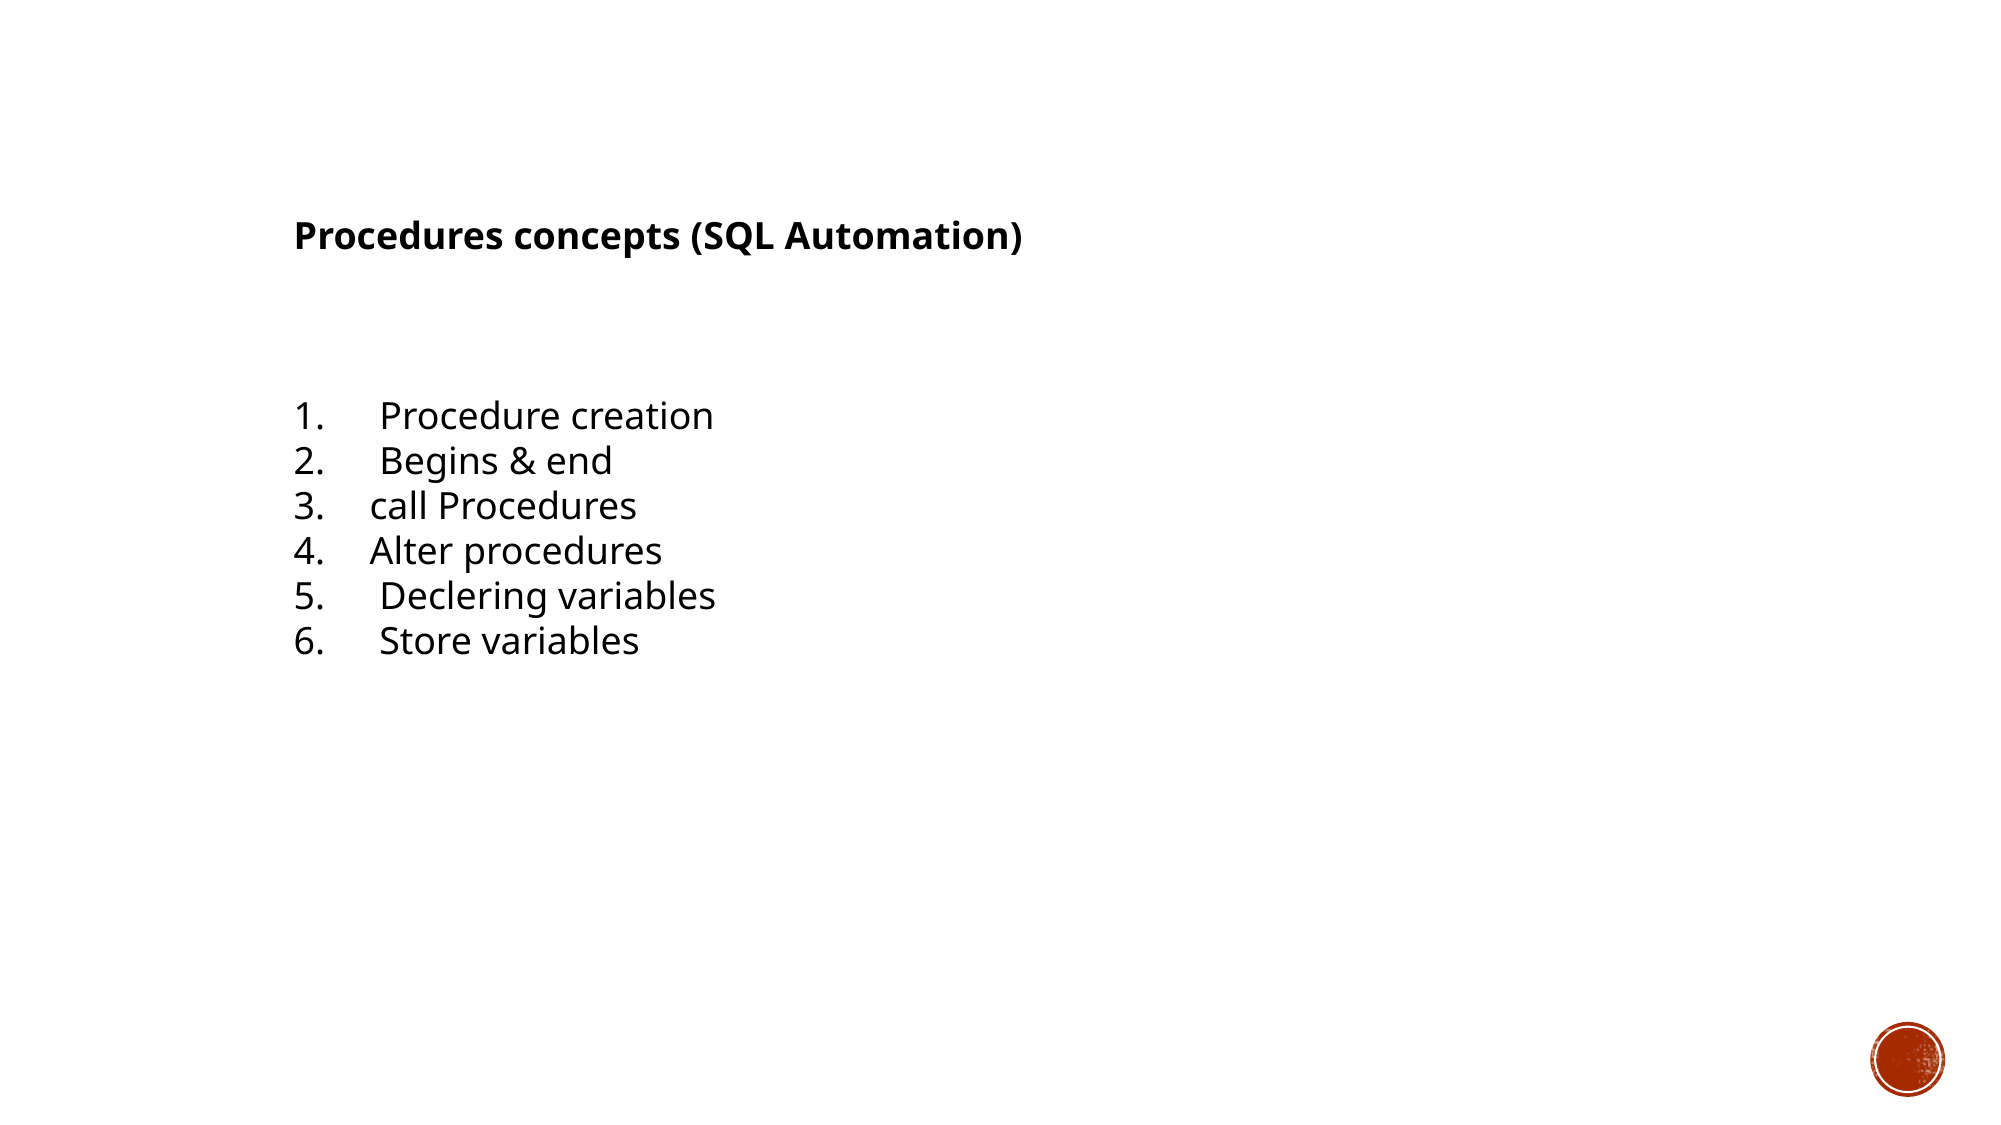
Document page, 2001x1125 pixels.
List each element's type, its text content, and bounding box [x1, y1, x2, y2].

text_box Procedures concepts (SQL Automation) Procedure creation Begins & end call Procedures Alter procedures Declering variables Store variables [279, 204, 2000, 670]
